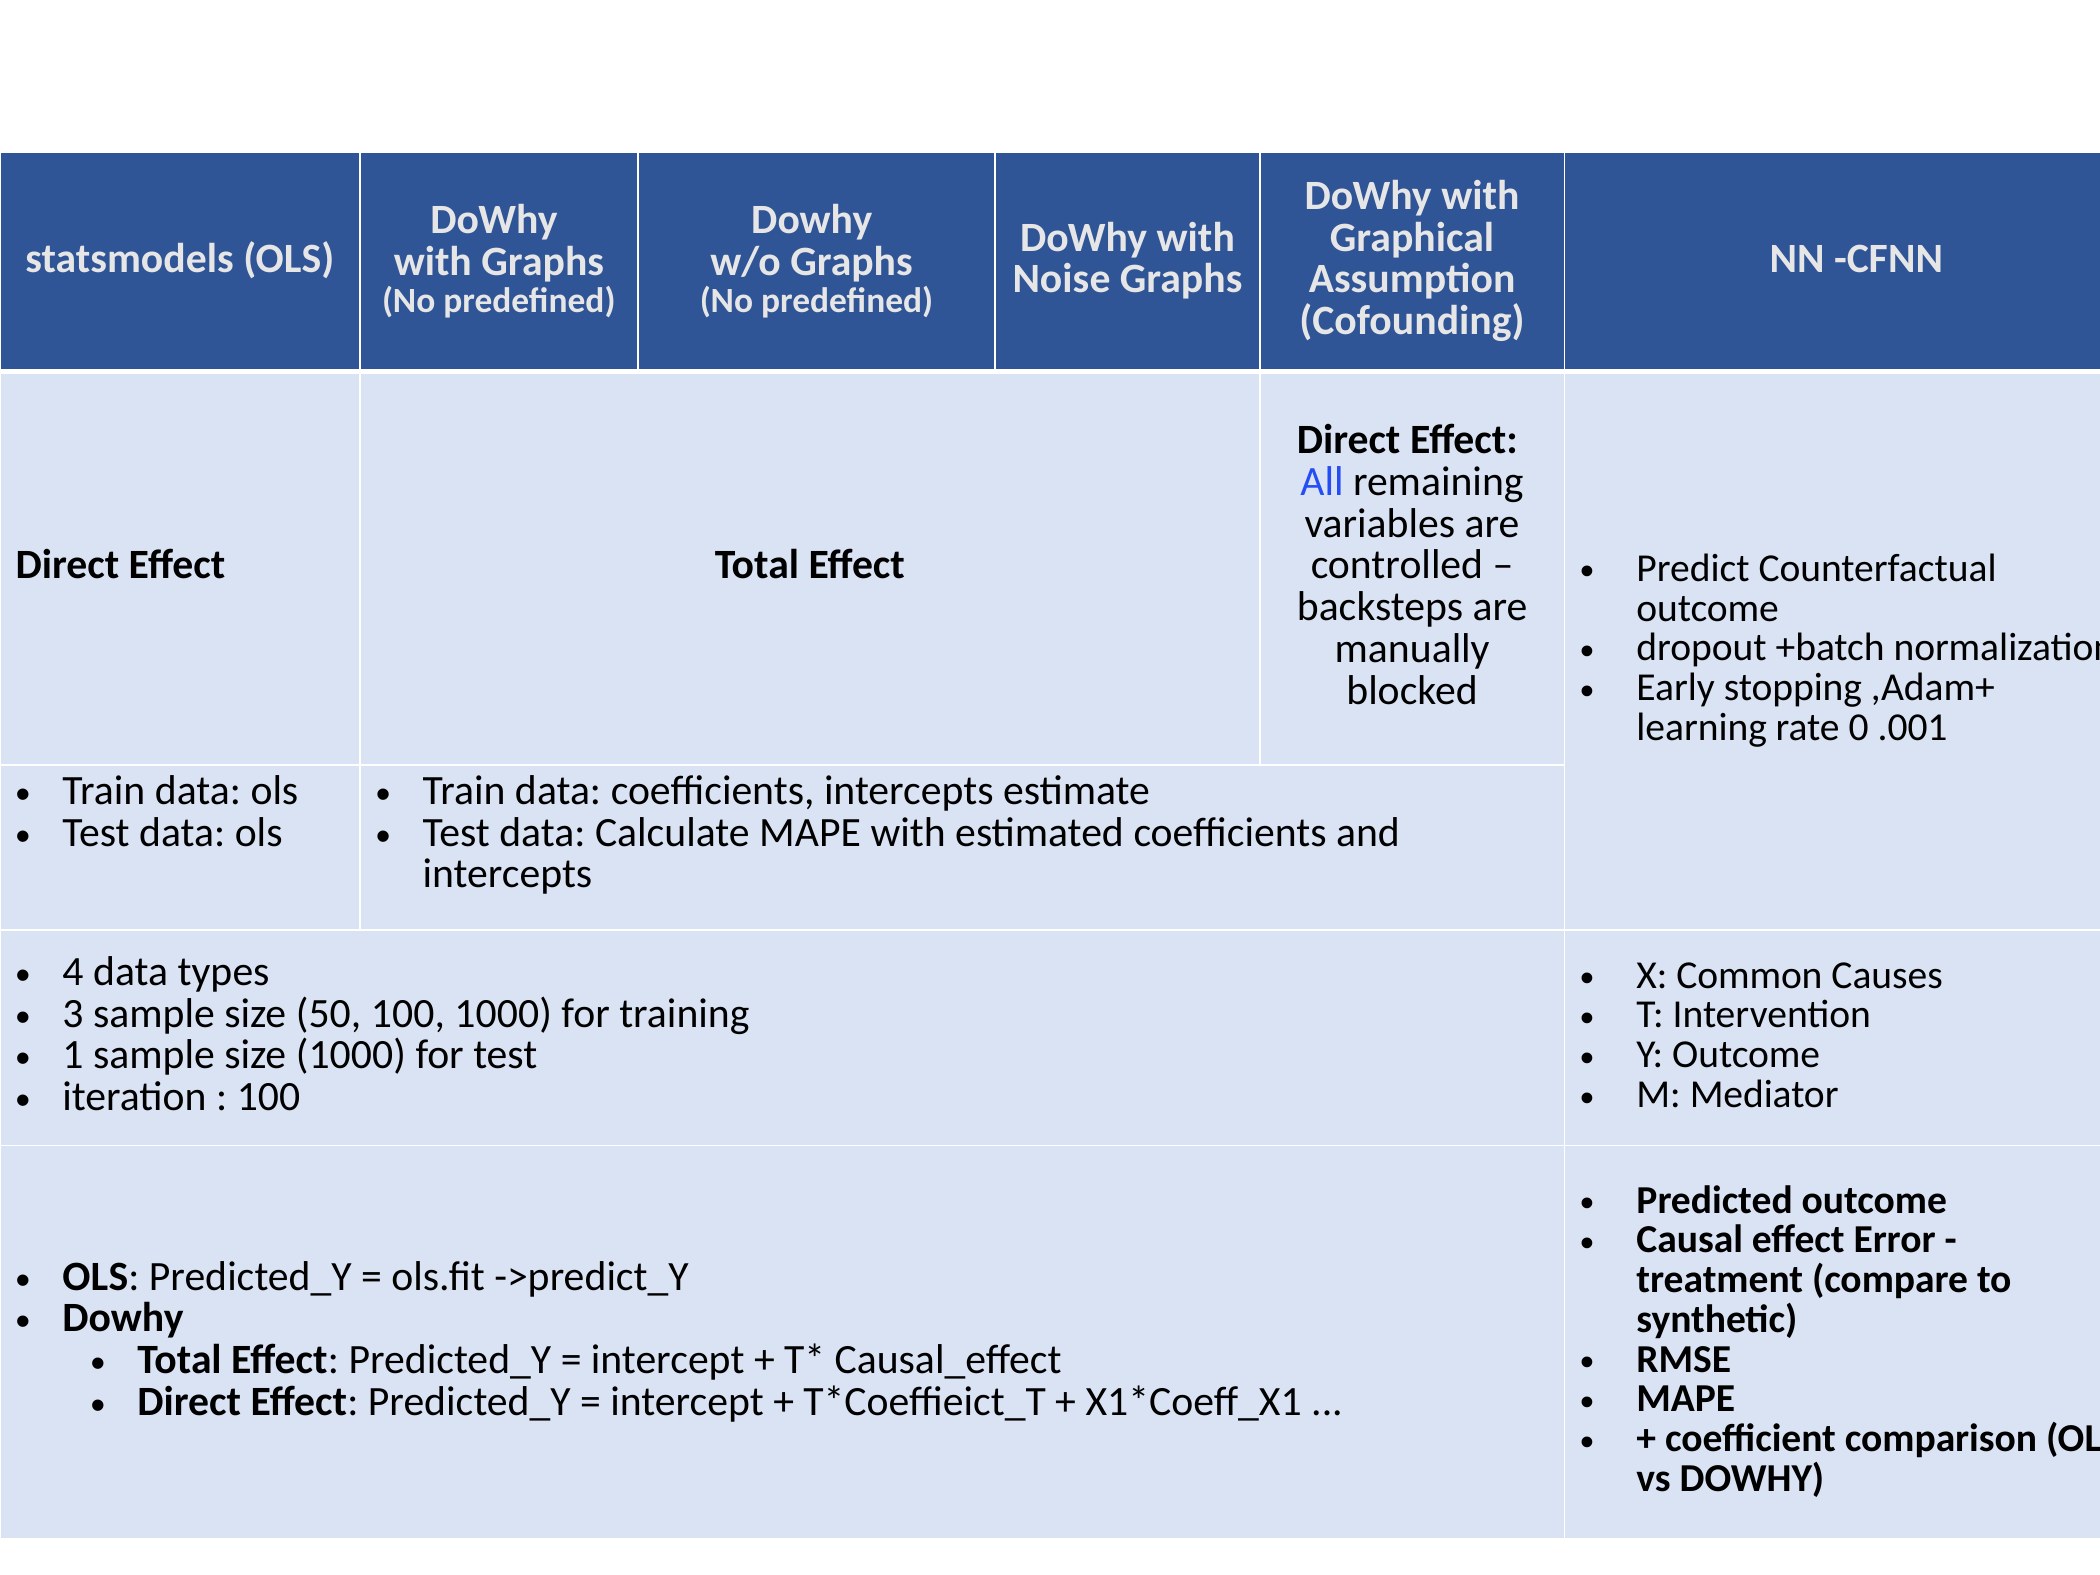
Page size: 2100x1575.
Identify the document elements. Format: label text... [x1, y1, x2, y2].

table_header Dowhy w/o Graphs (No predefined) [639, 153, 994, 369]
table_header statsmodels (OLS) [1, 153, 359, 369]
table_cell 4 data types 3 sample size (50, 100, 1000) for training 1 sample size (1000) for test iteration : 100 [1, 931, 1564, 1145]
table_cell OLS: Predicted_Y = ols.fit ->predict_Y Dowhy Total Effect: Predicted_Y = intercept + T* Causal_effect Direct Effect: Predicted_Y = intercept + T*Coeffieict_T + X1*Coeff_X1 ... [1, 1146, 1564, 1538]
table_cell Train data: ols Test data: ols [1, 766, 359, 929]
table_cell Direct Effect [1, 374, 359, 764]
table_cell Total Effect [361, 374, 1259, 764]
table_header NN -CFNN [1565, 153, 2100, 369]
table_header DoWhy with Graphs (No predefined) [361, 153, 637, 369]
table_cell Train data: coefficients, intercepts estimate Test data: Calculate MAPE with estimated coefficients and intercepts [361, 766, 1564, 929]
table_header DoWhy with Noise Graphs [996, 153, 1259, 369]
table_header DoWhy with Graphical Assumption (Cofounding) [1261, 153, 1564, 369]
table_cell Direct Effect: All remaining variables are controlled – backsteps are manually blocked [1261, 374, 1564, 764]
table_cell Predicted outcome Causal effect Error - treatment (compare to synthetic) RMSE MAPE + coefficient comparison (OLS vs DOWHY) [1565, 1146, 2100, 1538]
table_cell X: Common Causes T: Intervention Y: Outcome M: Mediator [1565, 931, 2100, 1145]
table_cell Predict Counterfactual outcome dropout +batch normalization Early stopping ,Adam+ learning rate 0 .001 [1565, 374, 2100, 929]
